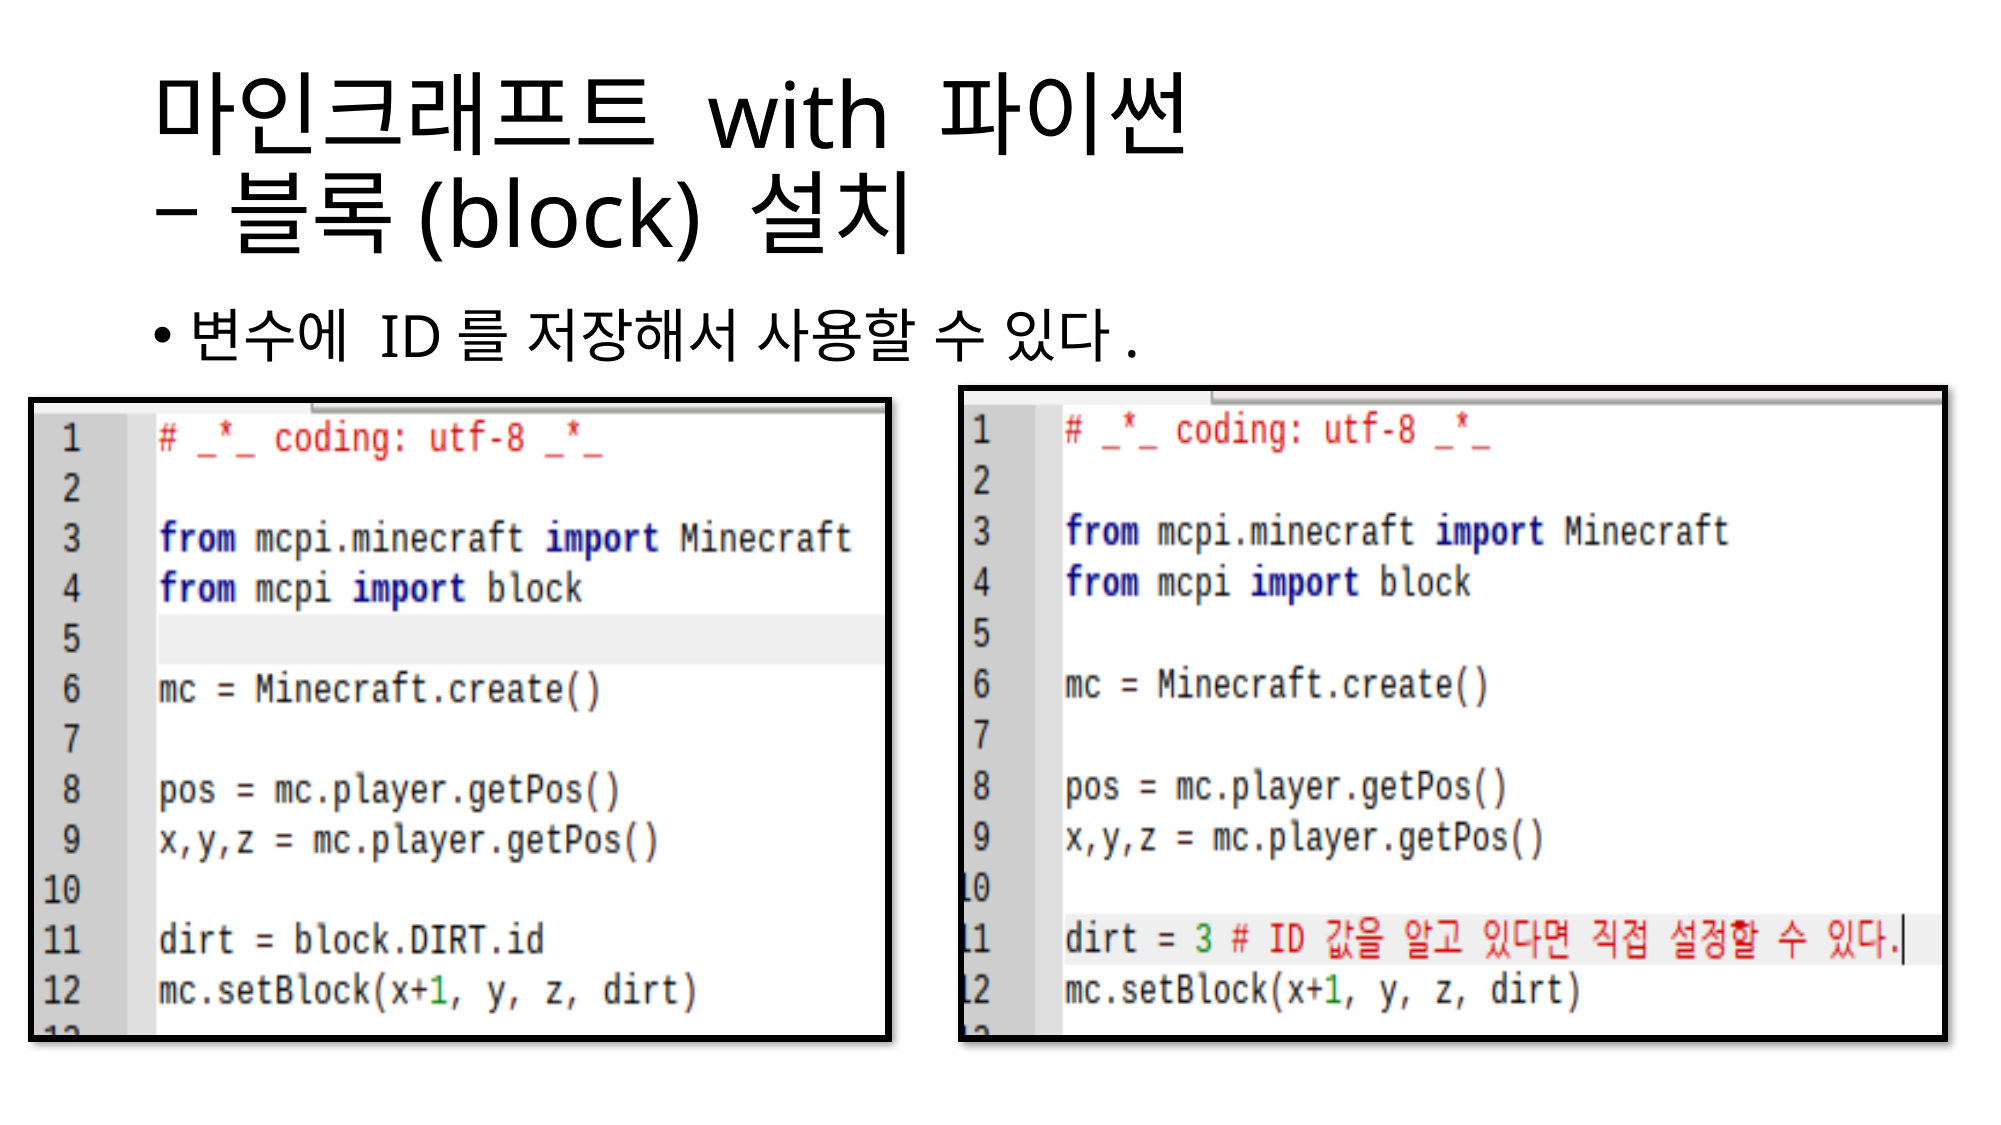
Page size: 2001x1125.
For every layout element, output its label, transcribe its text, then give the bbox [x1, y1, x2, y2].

picture [34, 402, 886, 1036]
title 마인크래프트 with 파이썬 – 블록(block) 설치 [137, 59, 1863, 278]
picture [964, 390, 1942, 1036]
list 변수에 ID를 저장해서 사용할 수 있다. [137, 299, 1863, 1014]
